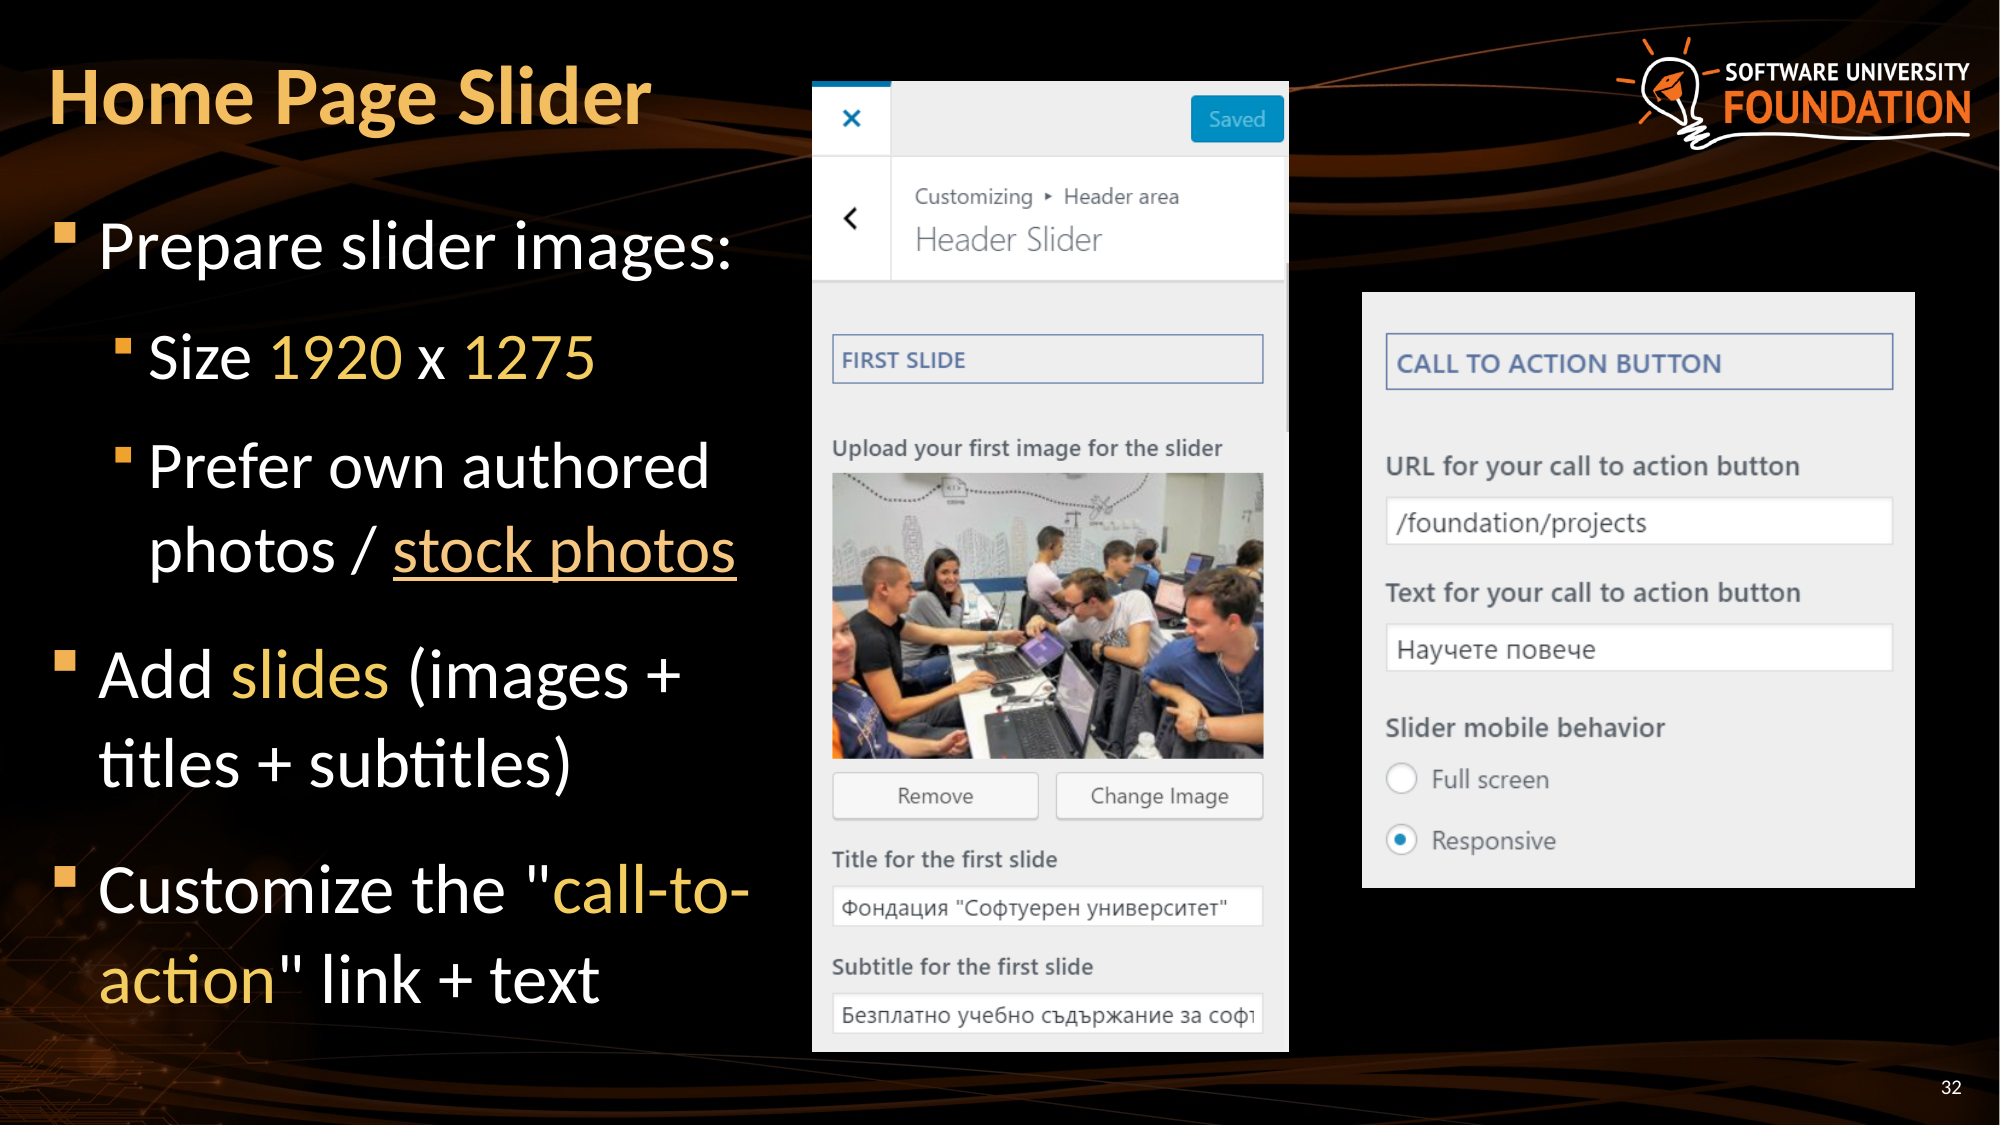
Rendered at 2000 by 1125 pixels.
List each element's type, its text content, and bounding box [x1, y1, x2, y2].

slide_number 32 [1897, 1070, 1968, 1103]
picture [0, 0, 2000, 1125]
list Prepare slider images: Size 1920 x 1275 Prefer own authored photos / stock photos Add slides (images + titles + subtitles) Customize the "call-to-action" link + text [31, 189, 788, 1103]
title Home Page Slider [30, 6, 1602, 189]
